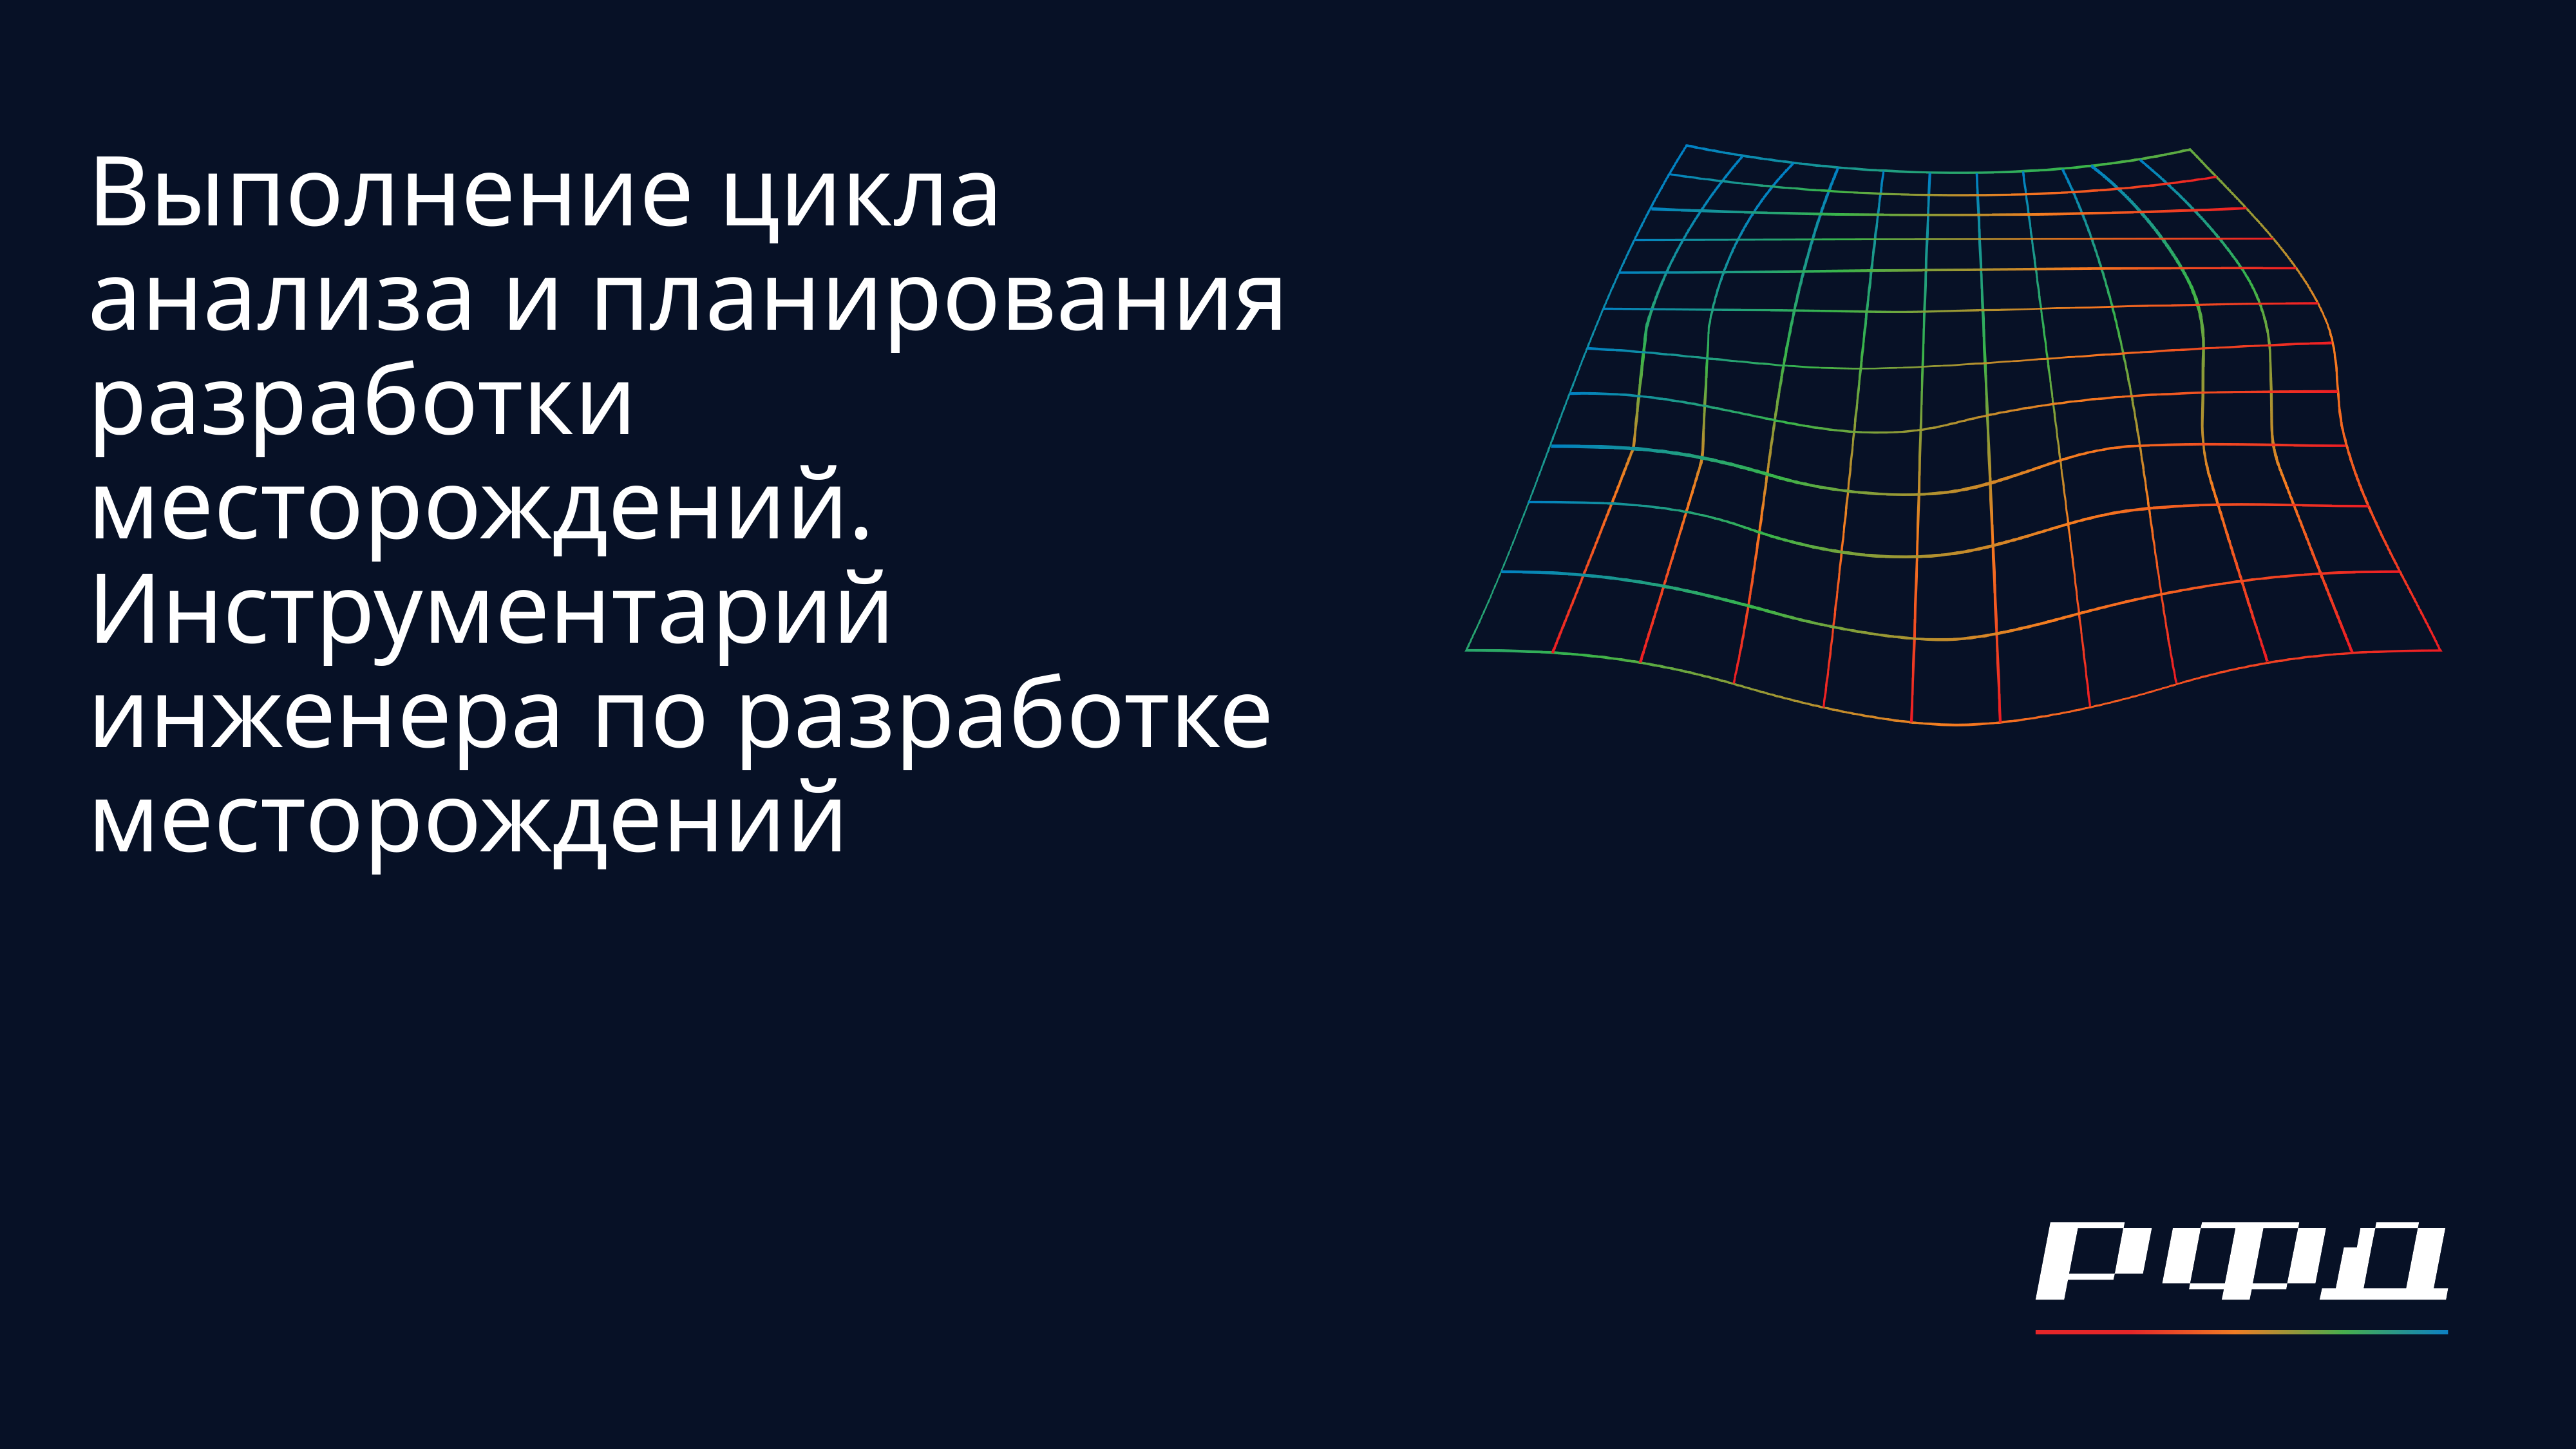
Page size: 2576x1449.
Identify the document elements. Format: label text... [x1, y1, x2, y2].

title Выполнение цикла анализа и планирования разработки месторождений. Инструментарий инженера по разработке месторождений [82, 137, 1353, 781]
picture [1321, 0, 2569, 1142]
